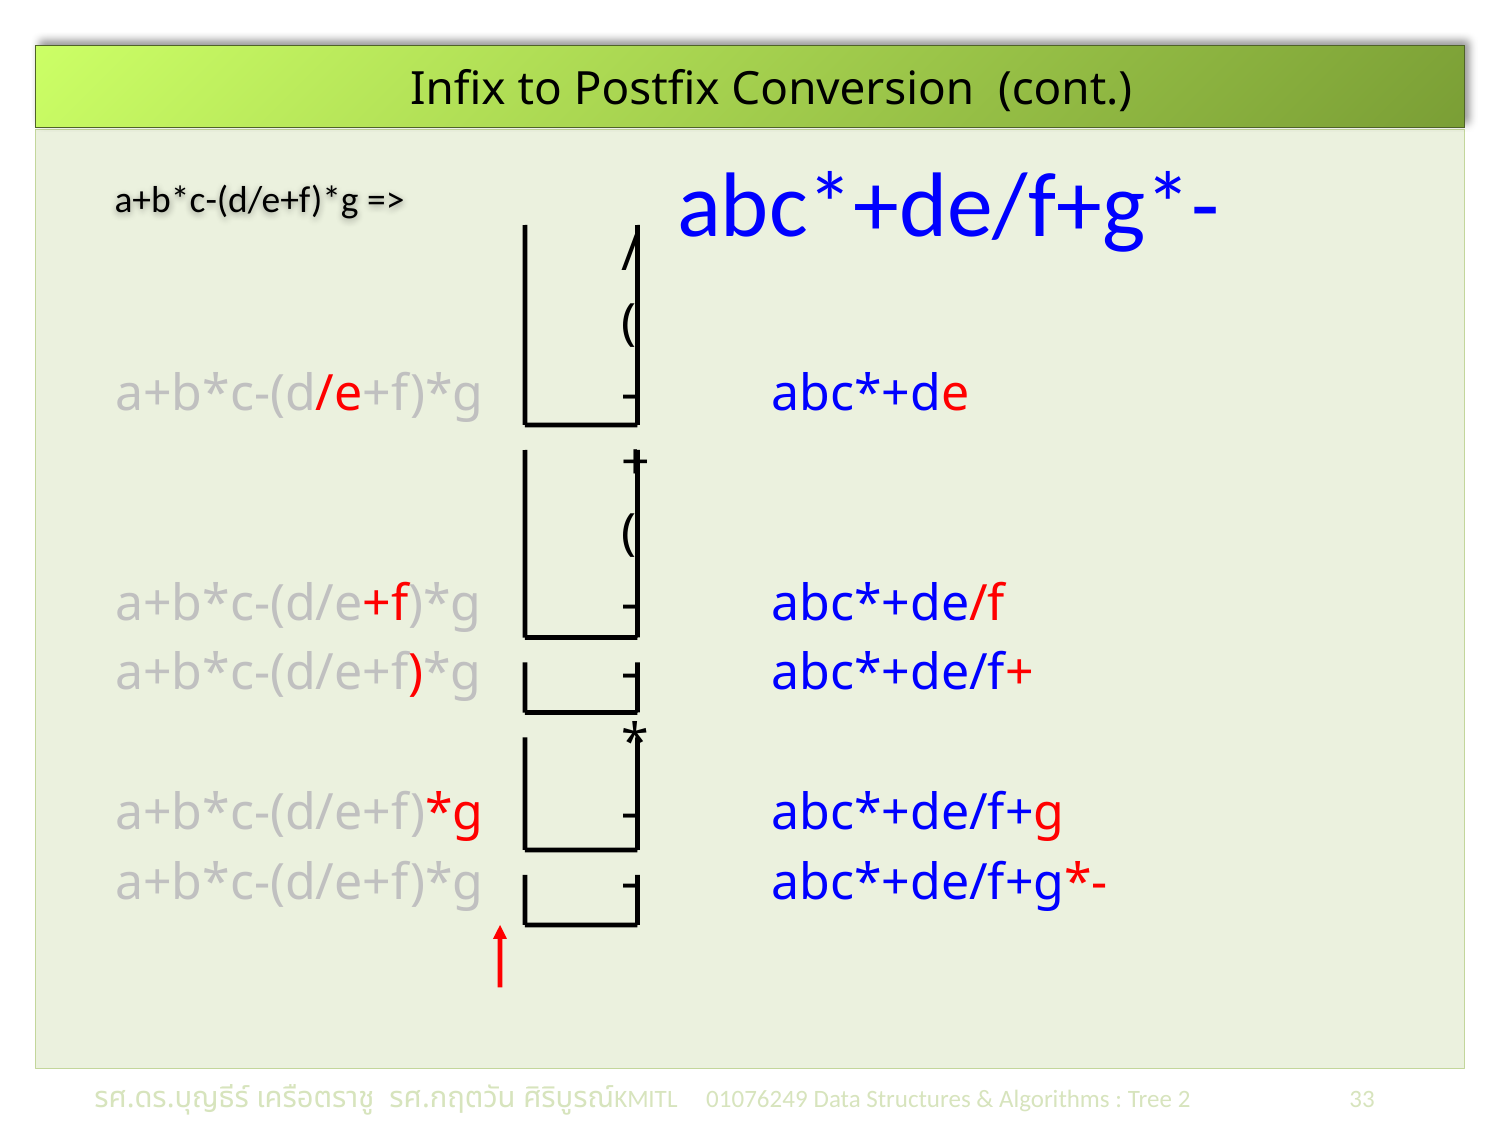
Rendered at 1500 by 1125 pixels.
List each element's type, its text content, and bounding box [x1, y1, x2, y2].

text_box a+b*c-(d/e+f)*g => [99, 157, 662, 238]
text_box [524, 737, 638, 851]
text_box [524, 874, 638, 926]
text_box abc*+de/f+g*- [662, 137, 1325, 263]
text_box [524, 662, 638, 713]
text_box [524, 224, 638, 426]
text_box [524, 449, 638, 638]
list / ( a+b*c-(d/e+f)*g - abc*+de + ( a+b*c-(d/e+f)*g - abc*+de/f a+b*c-(d/e+f)*g - abc*+de/f+ * a+b*c-(d/e+f)*g - abc*+de/f+g a+b*c-(d/e+f)*g - abc*+de/f+g*- [100, 246, 1209, 955]
text_box [493, 924, 507, 988]
title Infix to Postfix Conversion (cont.) [35, 45, 1465, 128]
